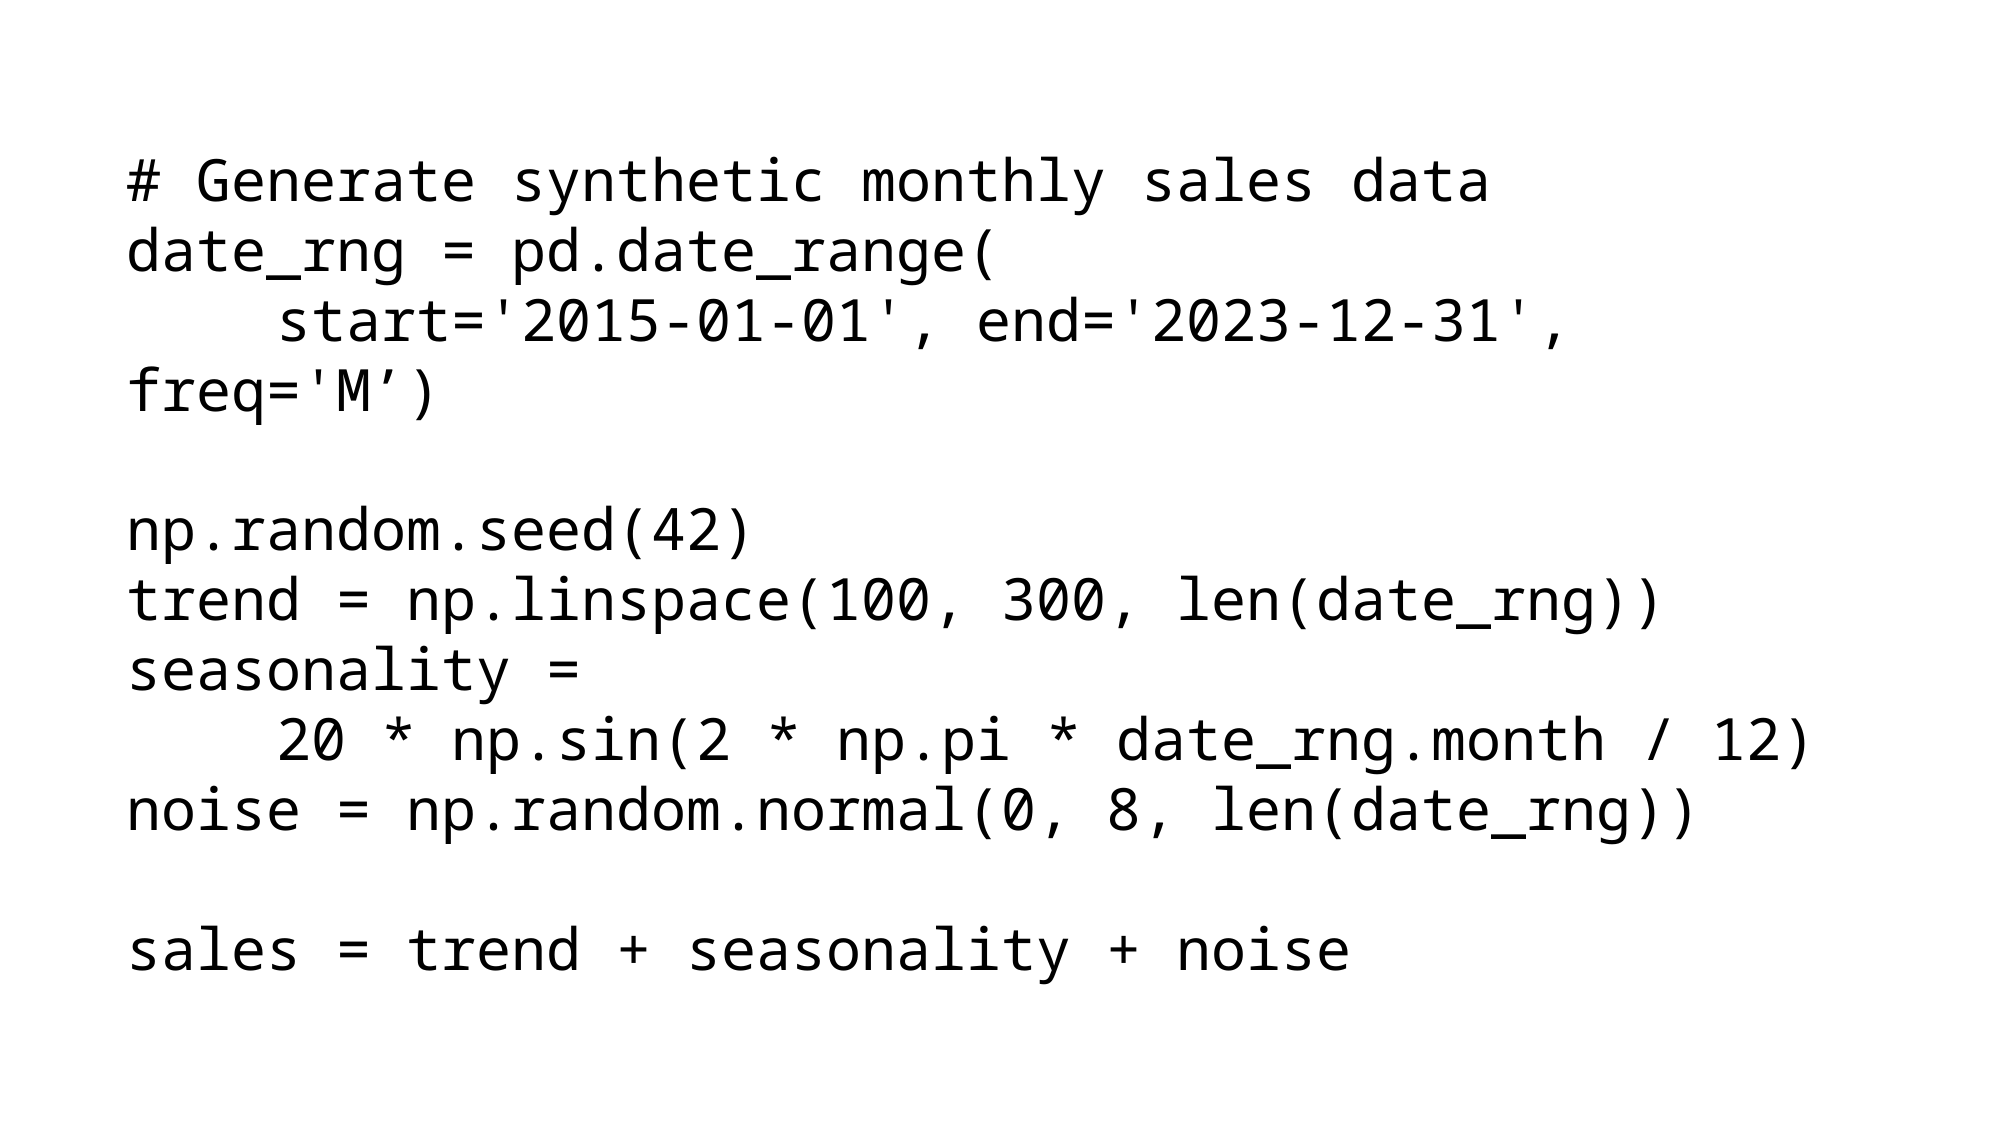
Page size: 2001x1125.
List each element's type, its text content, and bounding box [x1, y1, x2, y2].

text_box # Generate synthetic monthly sales data date_rng = pd.date_range( start='2015-01-01', end='2023-12-31', freq='M’) np.random.seed(42) trend = np.linspace(100, 300, len(date_rng)) seasonality = 20 * np.sin(2 * np.pi * date_rng.month / 12) noise = np.random.normal(0, 8, len(date_rng)) sales = trend + seasonality + noise [111, 135, 1889, 990]
